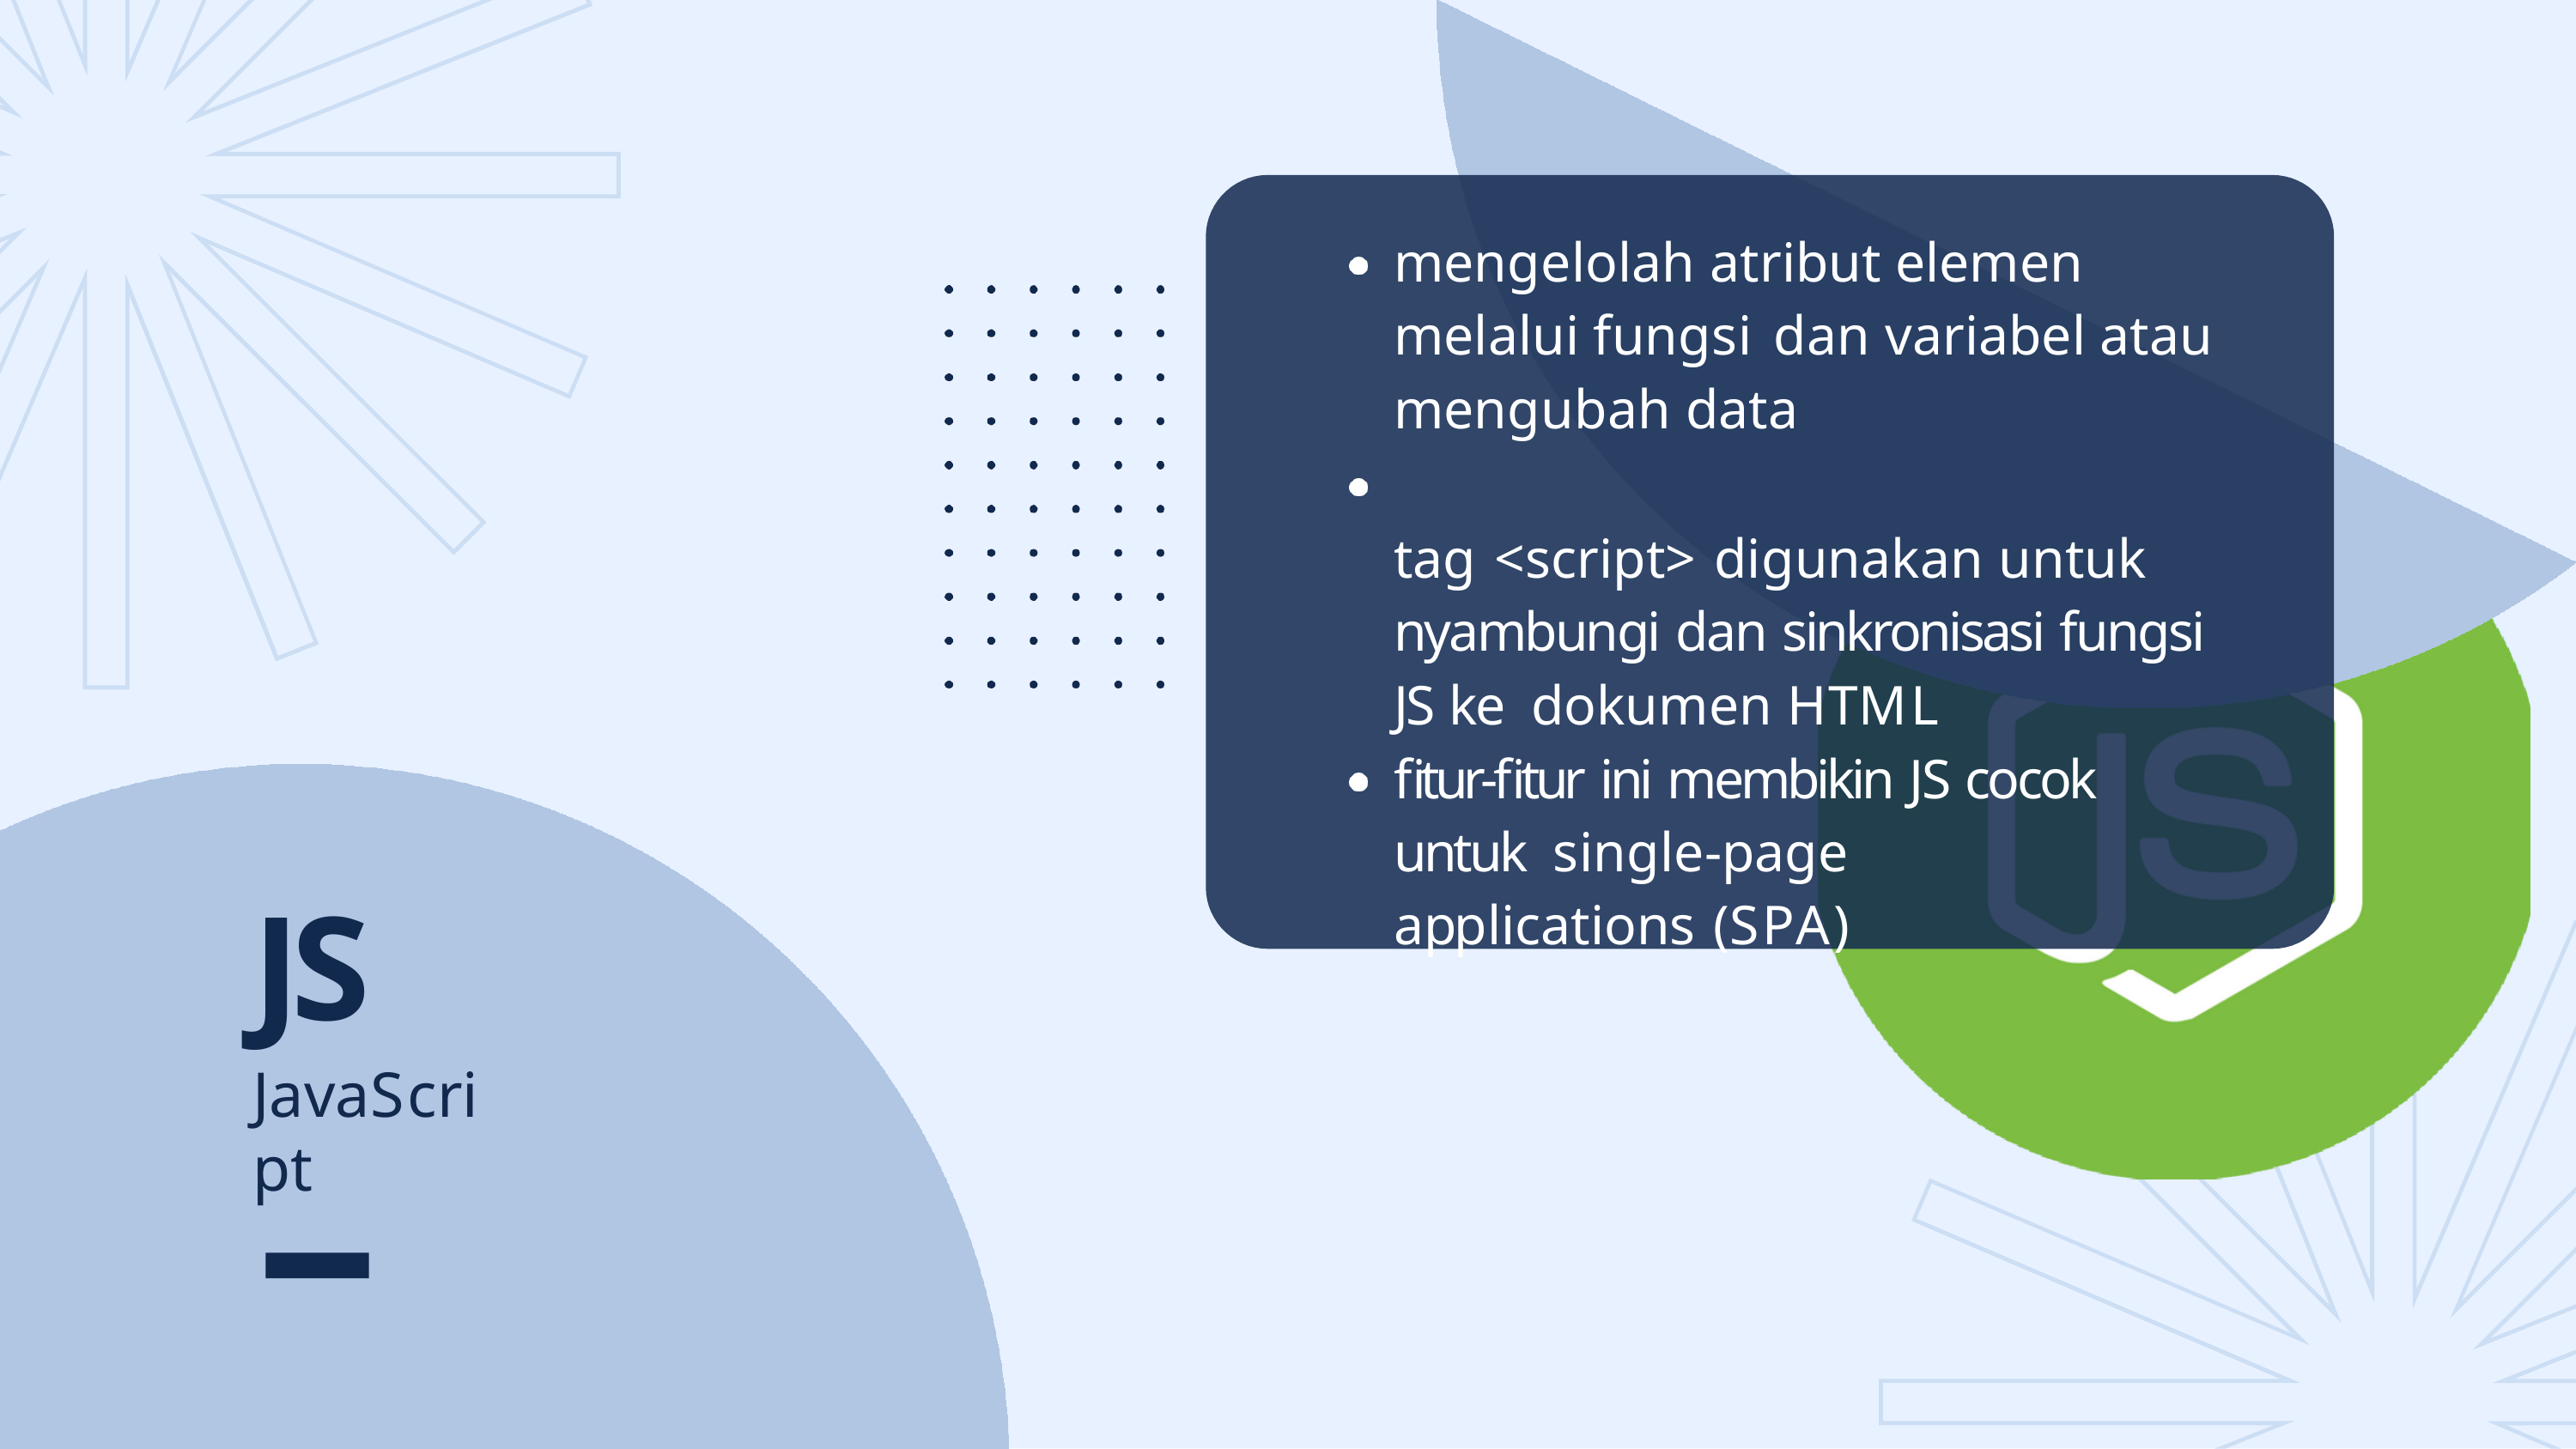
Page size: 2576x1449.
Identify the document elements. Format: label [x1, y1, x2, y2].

picture [1349, 257, 1368, 275]
picture [945, 285, 1165, 688]
picture [1349, 773, 1368, 791]
text_box [1206, 0, 2576, 1449]
picture [1349, 477, 1368, 496]
text_box [0, 764, 1009, 1449]
